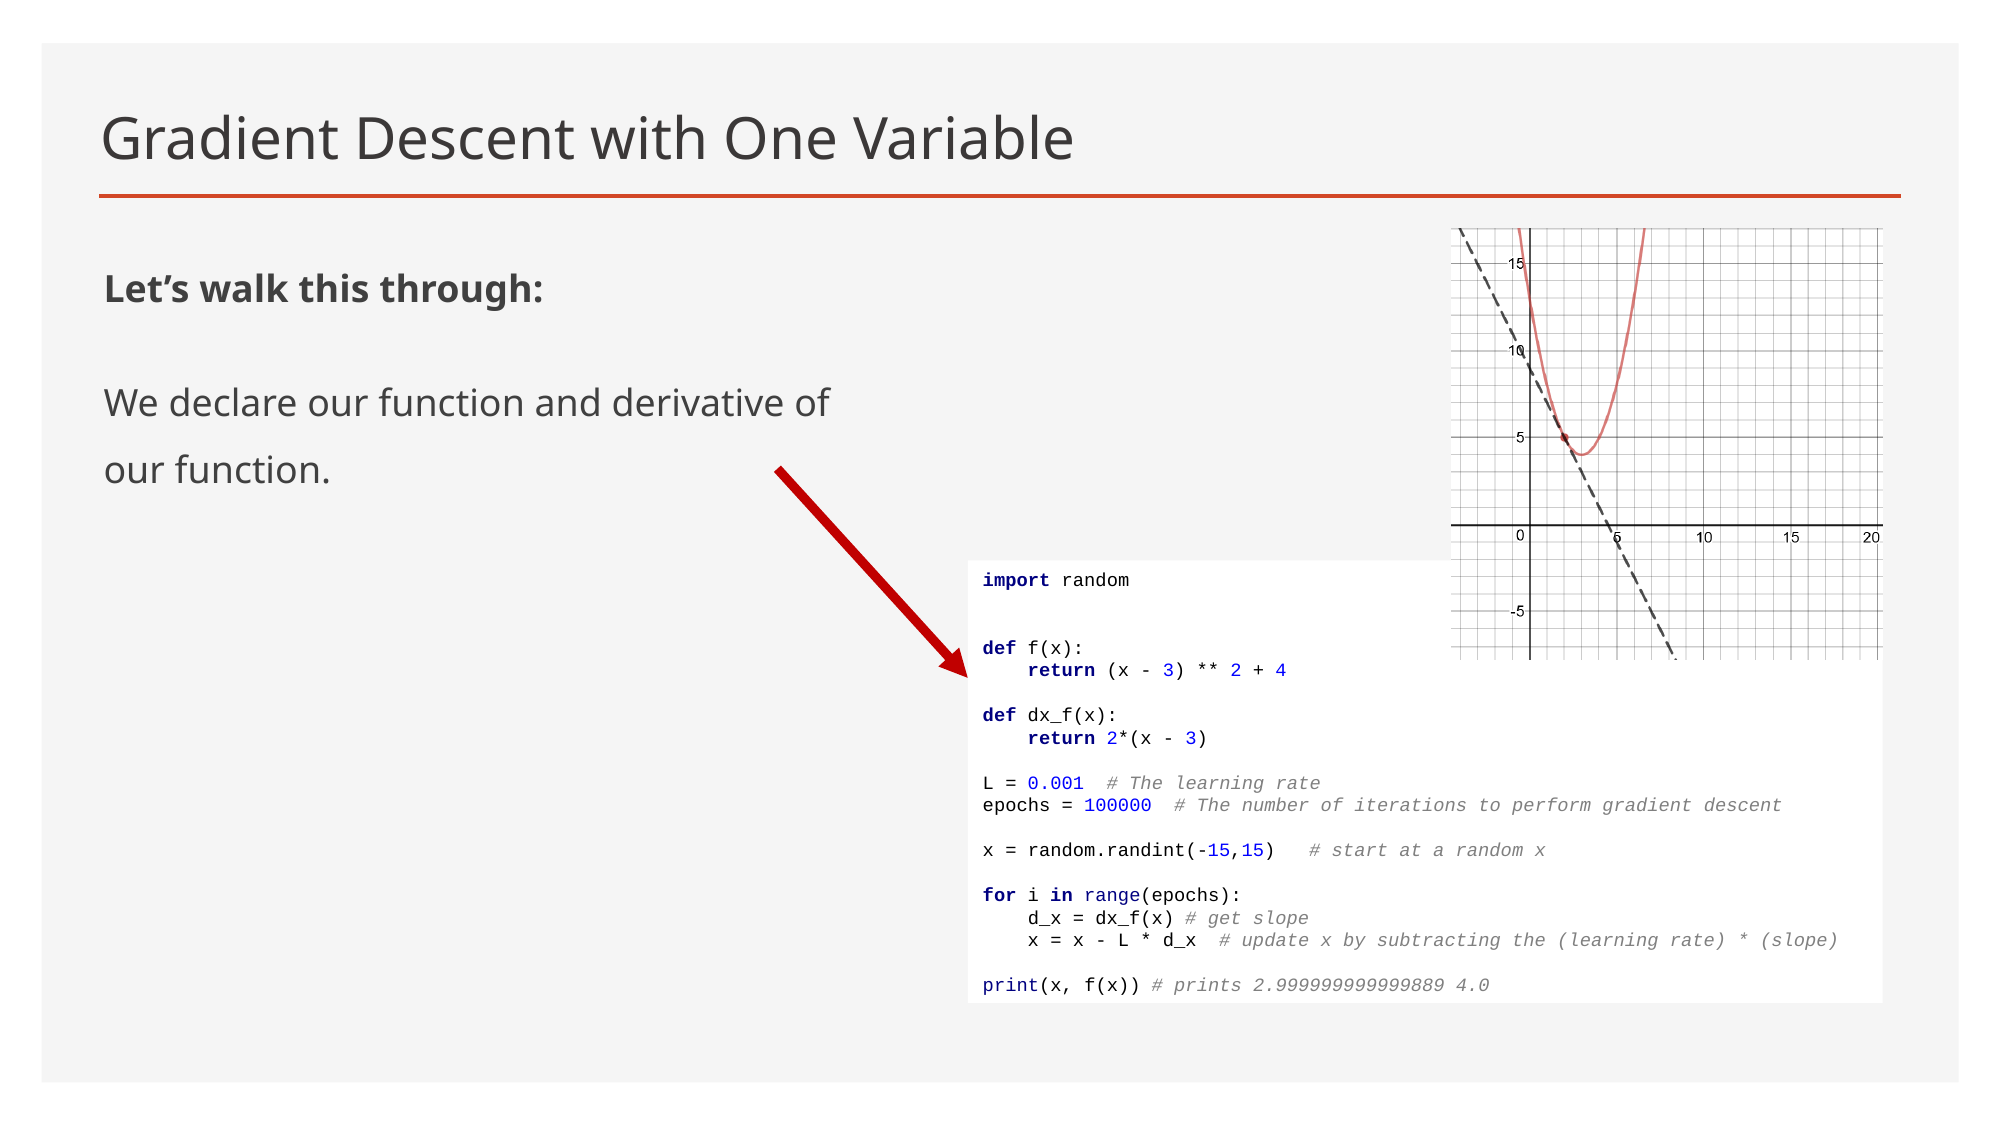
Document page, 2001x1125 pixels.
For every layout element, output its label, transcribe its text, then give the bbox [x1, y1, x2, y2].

text_box import random def f(x): return (x - 3) ** 2 + 4 def dx_f(x): return 2*(x - 3) L = 0.001 # The learning rate epochs = 100000 # The number of iterations to perform gradient descent x = random.randint(-15,15) # start at a random x for i in range(epochs): d_x = dx_f(x) # get slope x = x - L * d_x # update x by subtracting the (learning rate) * (slope) print(x, f(x)) # prints 2.999999999999889 4.0 [967, 560, 1883, 1003]
picture [1451, 228, 1883, 660]
list Let’s walk this through: We declare our function and derivative of our function. [88, 235, 858, 1097]
title Gradient Descent with One Variable [85, 73, 1214, 179]
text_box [777, 468, 968, 678]
